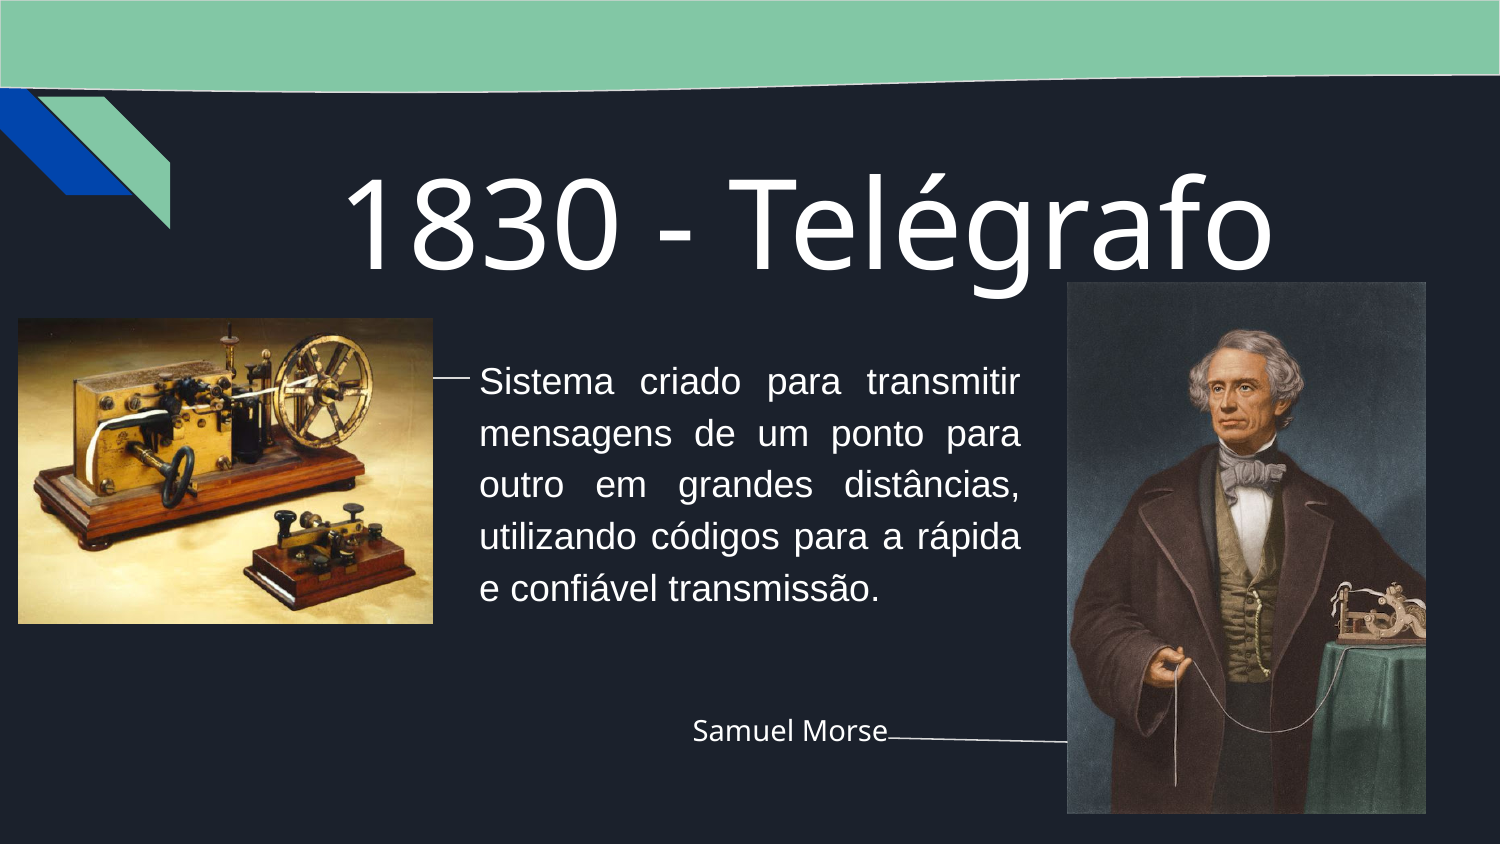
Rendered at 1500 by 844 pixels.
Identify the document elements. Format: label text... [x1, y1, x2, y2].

picture [1067, 282, 1426, 814]
picture [17, 318, 433, 624]
text_box Samuel Morse [677, 697, 916, 783]
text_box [888, 737, 1068, 743]
text_box [0, 0, 1500, 93]
text_box 1830 - Telégrafo [322, 129, 1412, 263]
list Sistema criado para transmitir mensagens de um ponto para outro em grandes distâncias, utilizando códigos para a rápida e confiável transmissão. [464, 335, 1036, 640]
